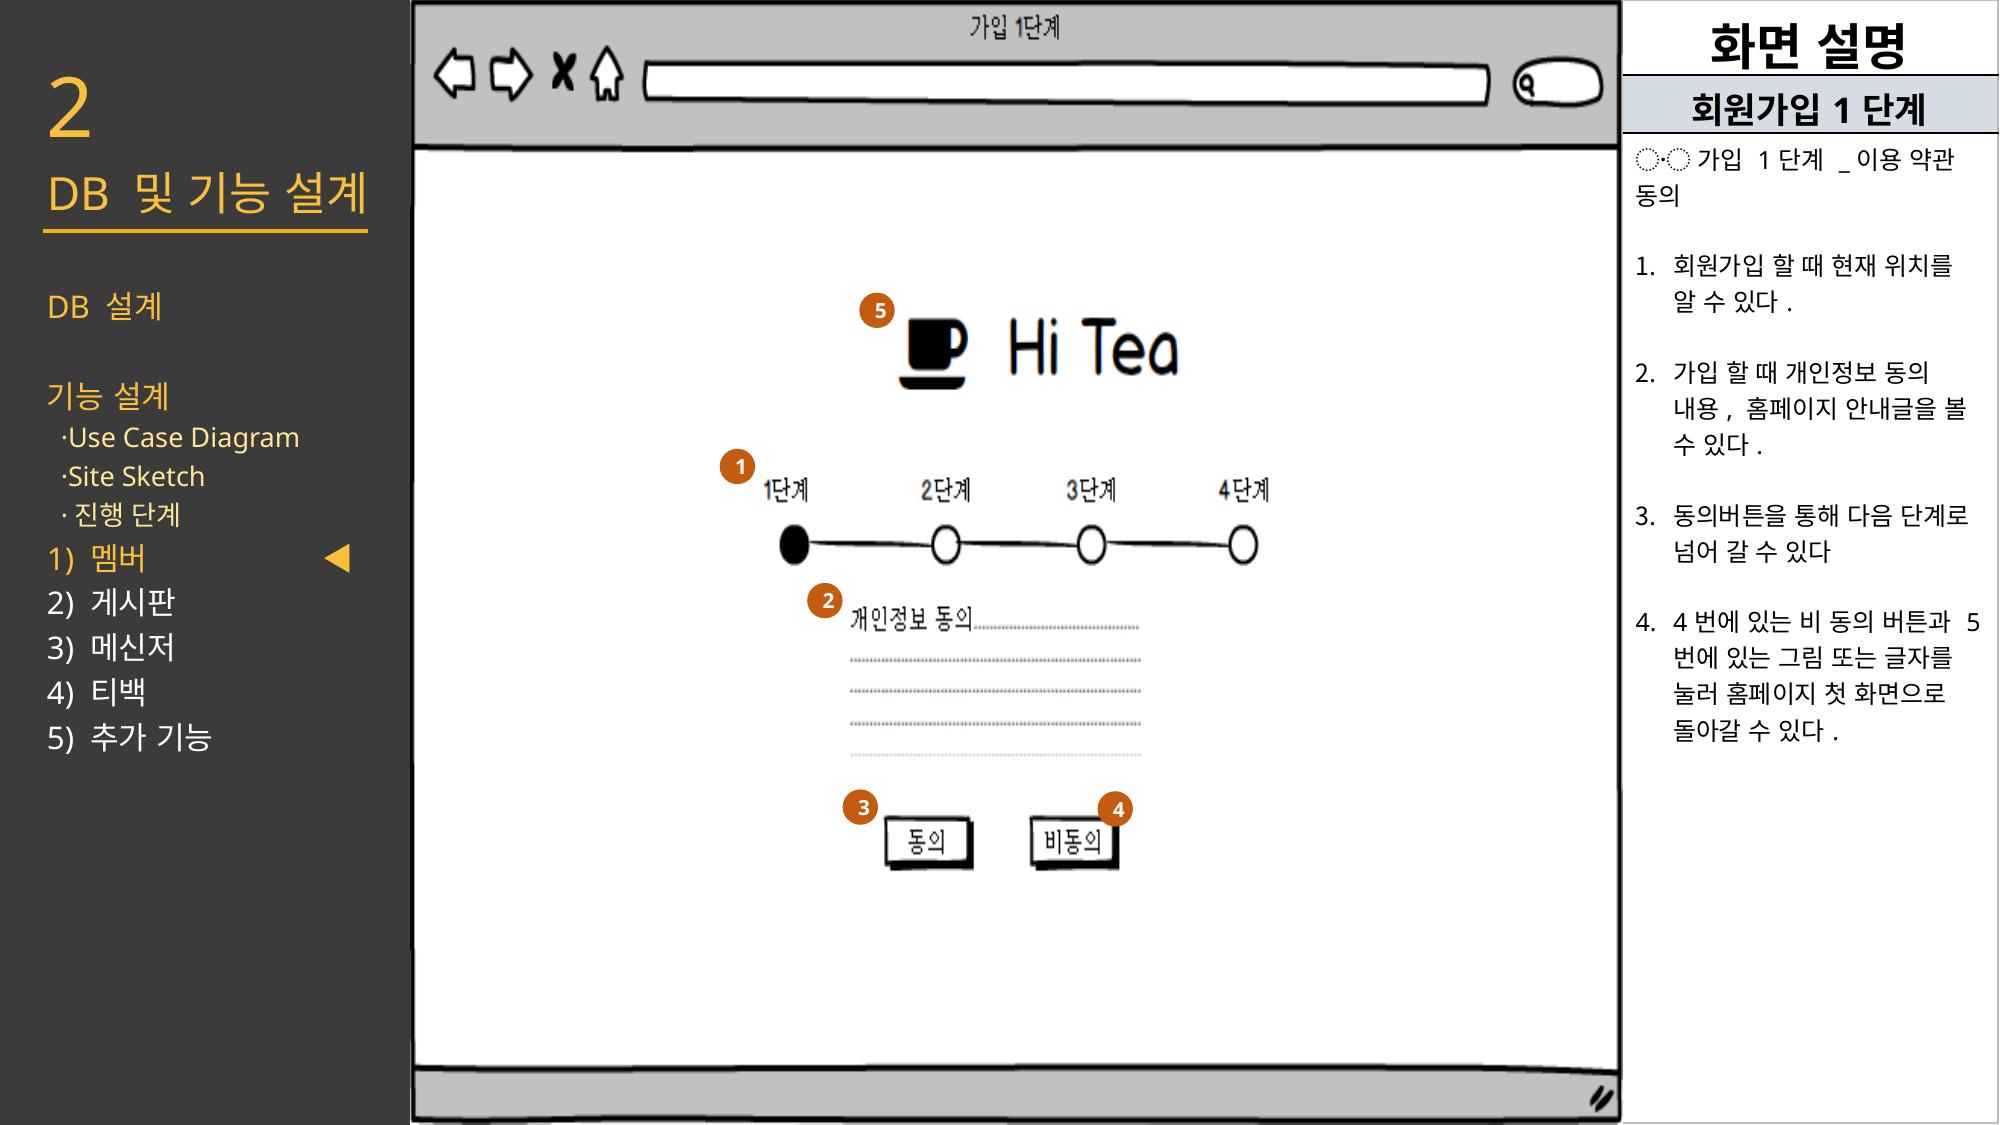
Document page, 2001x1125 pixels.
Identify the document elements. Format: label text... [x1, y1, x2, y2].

text_box 2 DB 및 기능 설계 DB 설계 기능 설계 ·Use Case Diagram ·Site Sketch ·진행 단계 1) 멤버 ◀ 2) 게시판 3) 메신저 4) 티백 5) 추가 기능 [32, 26, 384, 763]
table_header 화면 설명 [1623, 1, 1997, 74]
text_box [0, 0, 410, 1125]
table_cell 〮 가입 1단계 _이용 약관 동의 회원가입 할 때 현재 위치를 알 수 있다. 가입 할 때 개인정보 동의 내용, 홈페이지 안내글을 볼 수 있다. 동의버튼을 통해 다음 단계로 넘어 갈 수 있다 4번에 있는 비 동의 버튼과 5번에 있는 그림 또는 글자를 눌러 홈페이지 첫 화면으로 돌아갈 수 있다. [1623, 134, 1997, 1122]
picture [410, 0, 1623, 1125]
table_cell 회원가입1단계 [1623, 76, 1997, 132]
